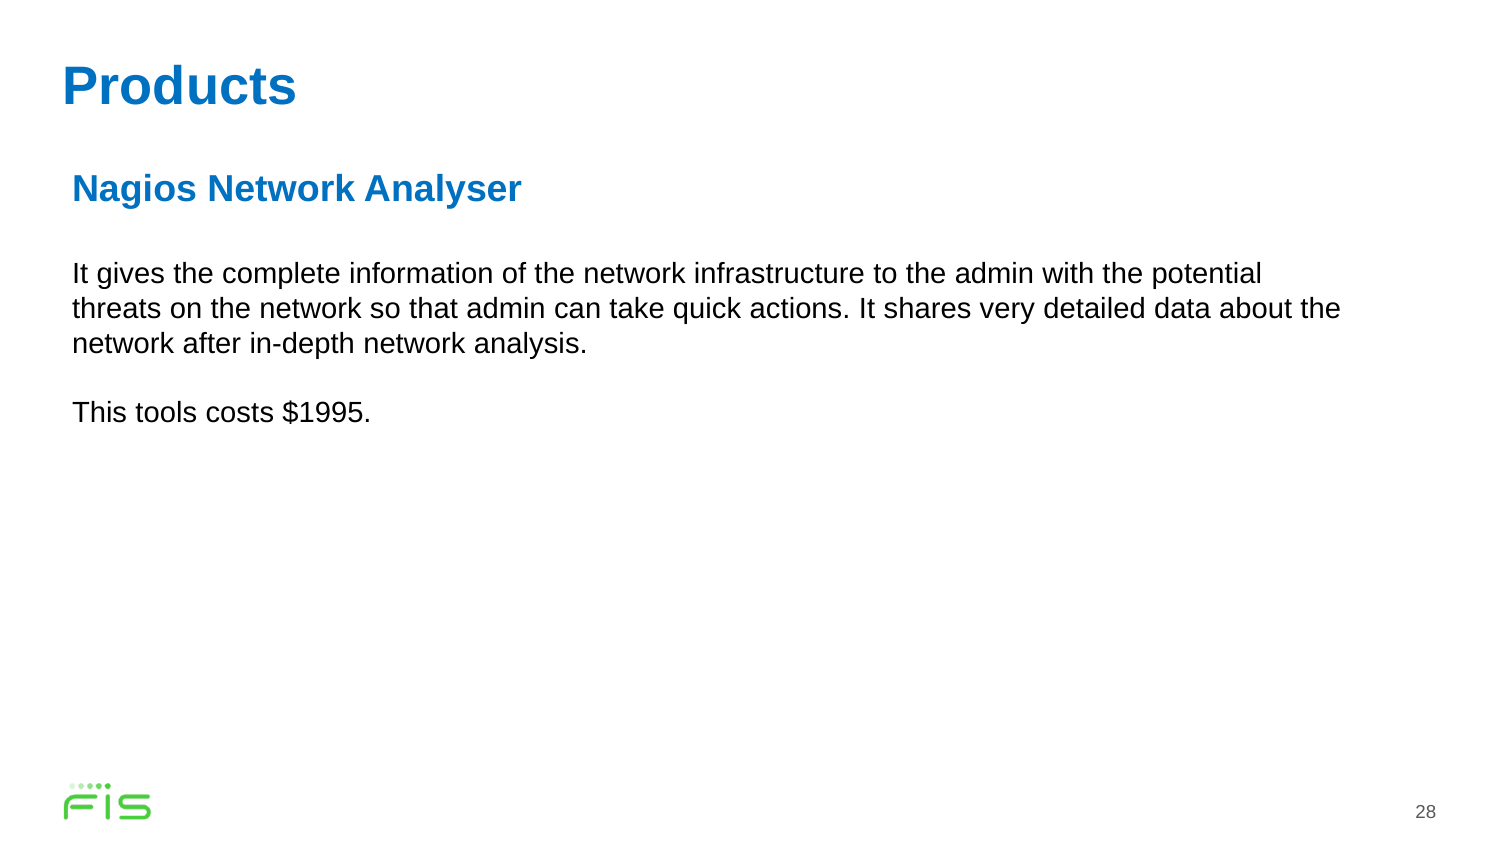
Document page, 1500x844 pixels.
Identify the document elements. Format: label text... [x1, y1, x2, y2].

picture [58, 780, 154, 823]
text_box Nagios Network Analyser It gives the complete information of the network infrastructure to the admin with the potential threats on the network so that admin can take quick actions. It shares very detailed data about the network after in-depth network analysis. This tools costs $1995. [66, 158, 1360, 592]
slide_number 28 [1359, 799, 1437, 822]
list [66, 140, 1437, 579]
title Products [62, 62, 1435, 192]
